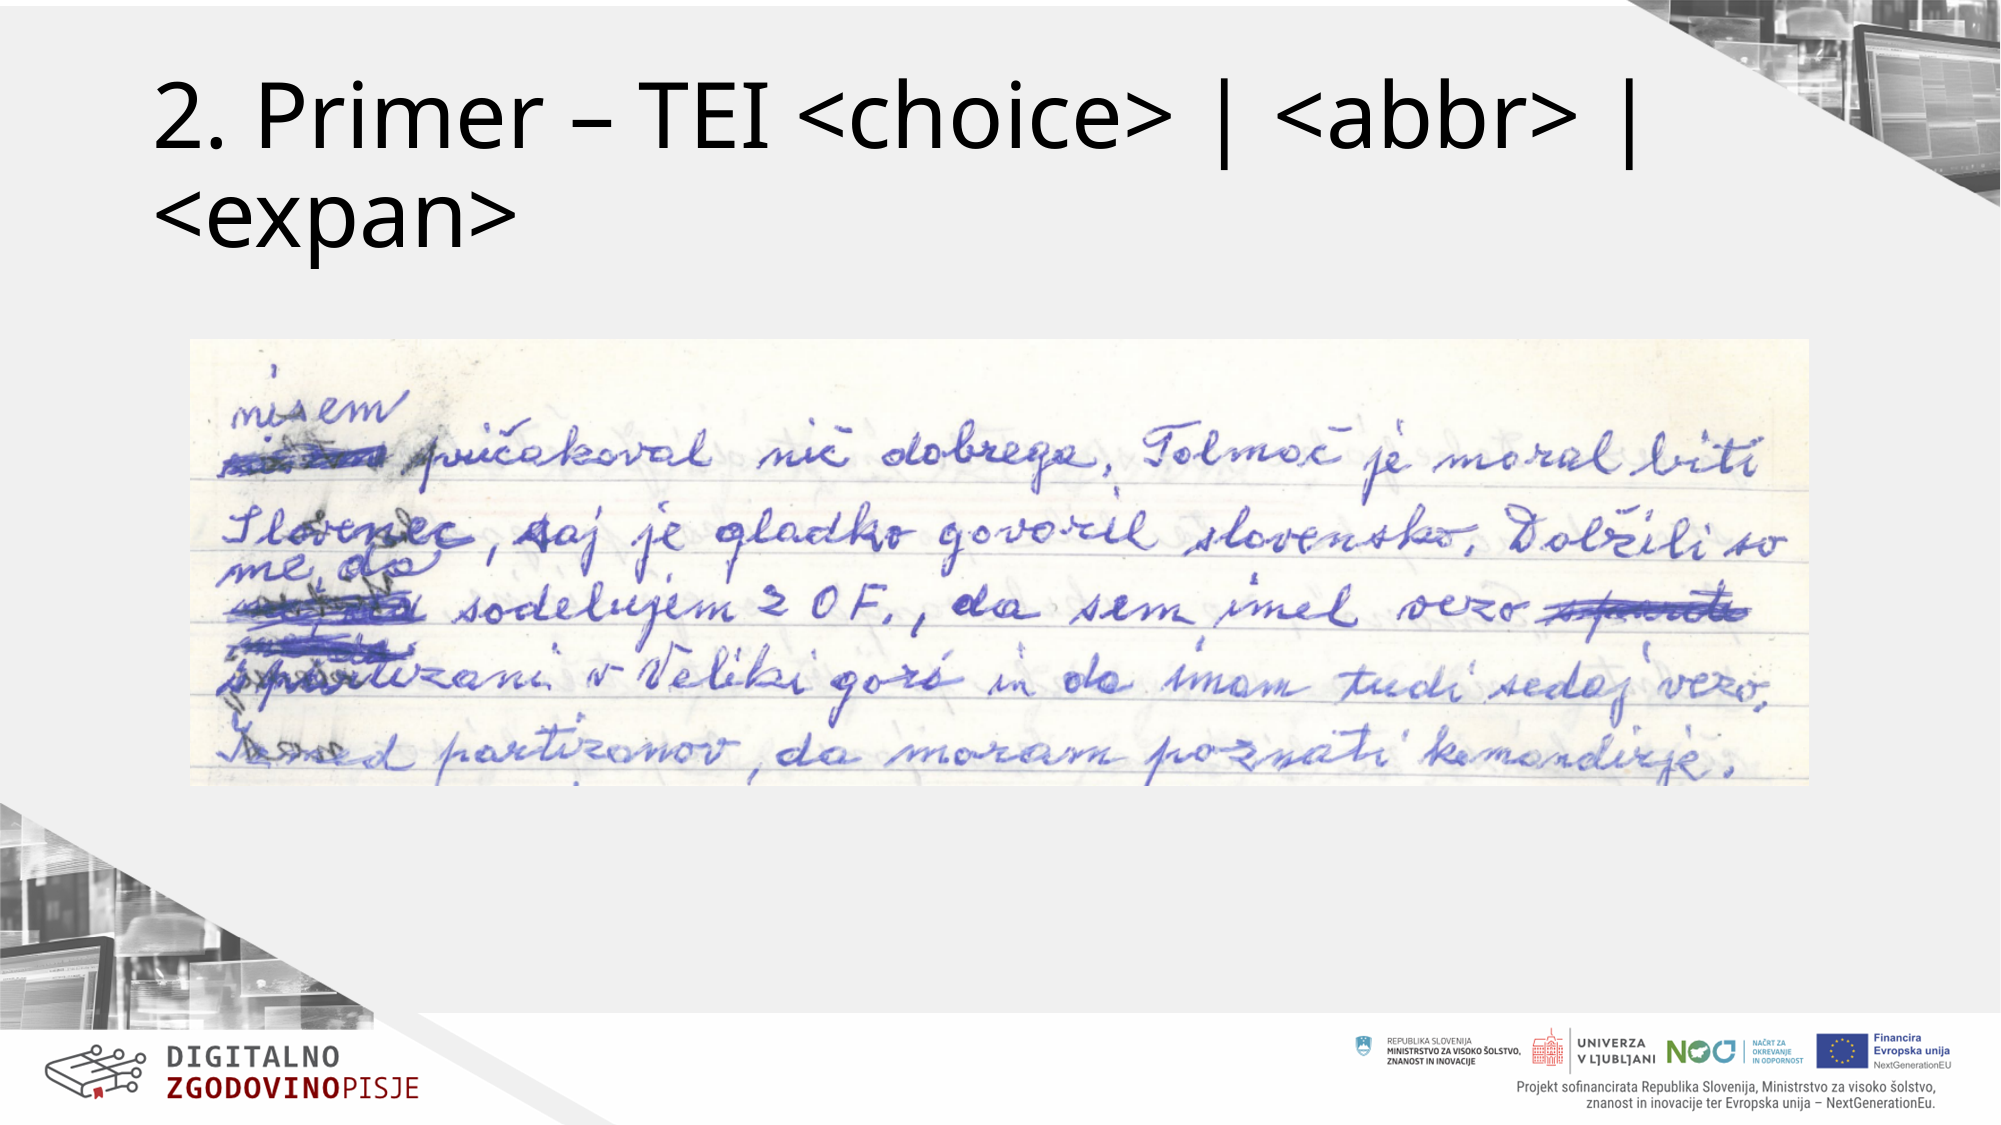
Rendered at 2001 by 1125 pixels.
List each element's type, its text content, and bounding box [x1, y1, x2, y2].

picture [0, 0, 2001, 1125]
title 2. Primer – TEI <choice> | <abbr> | <expan> [137, 59, 1863, 278]
